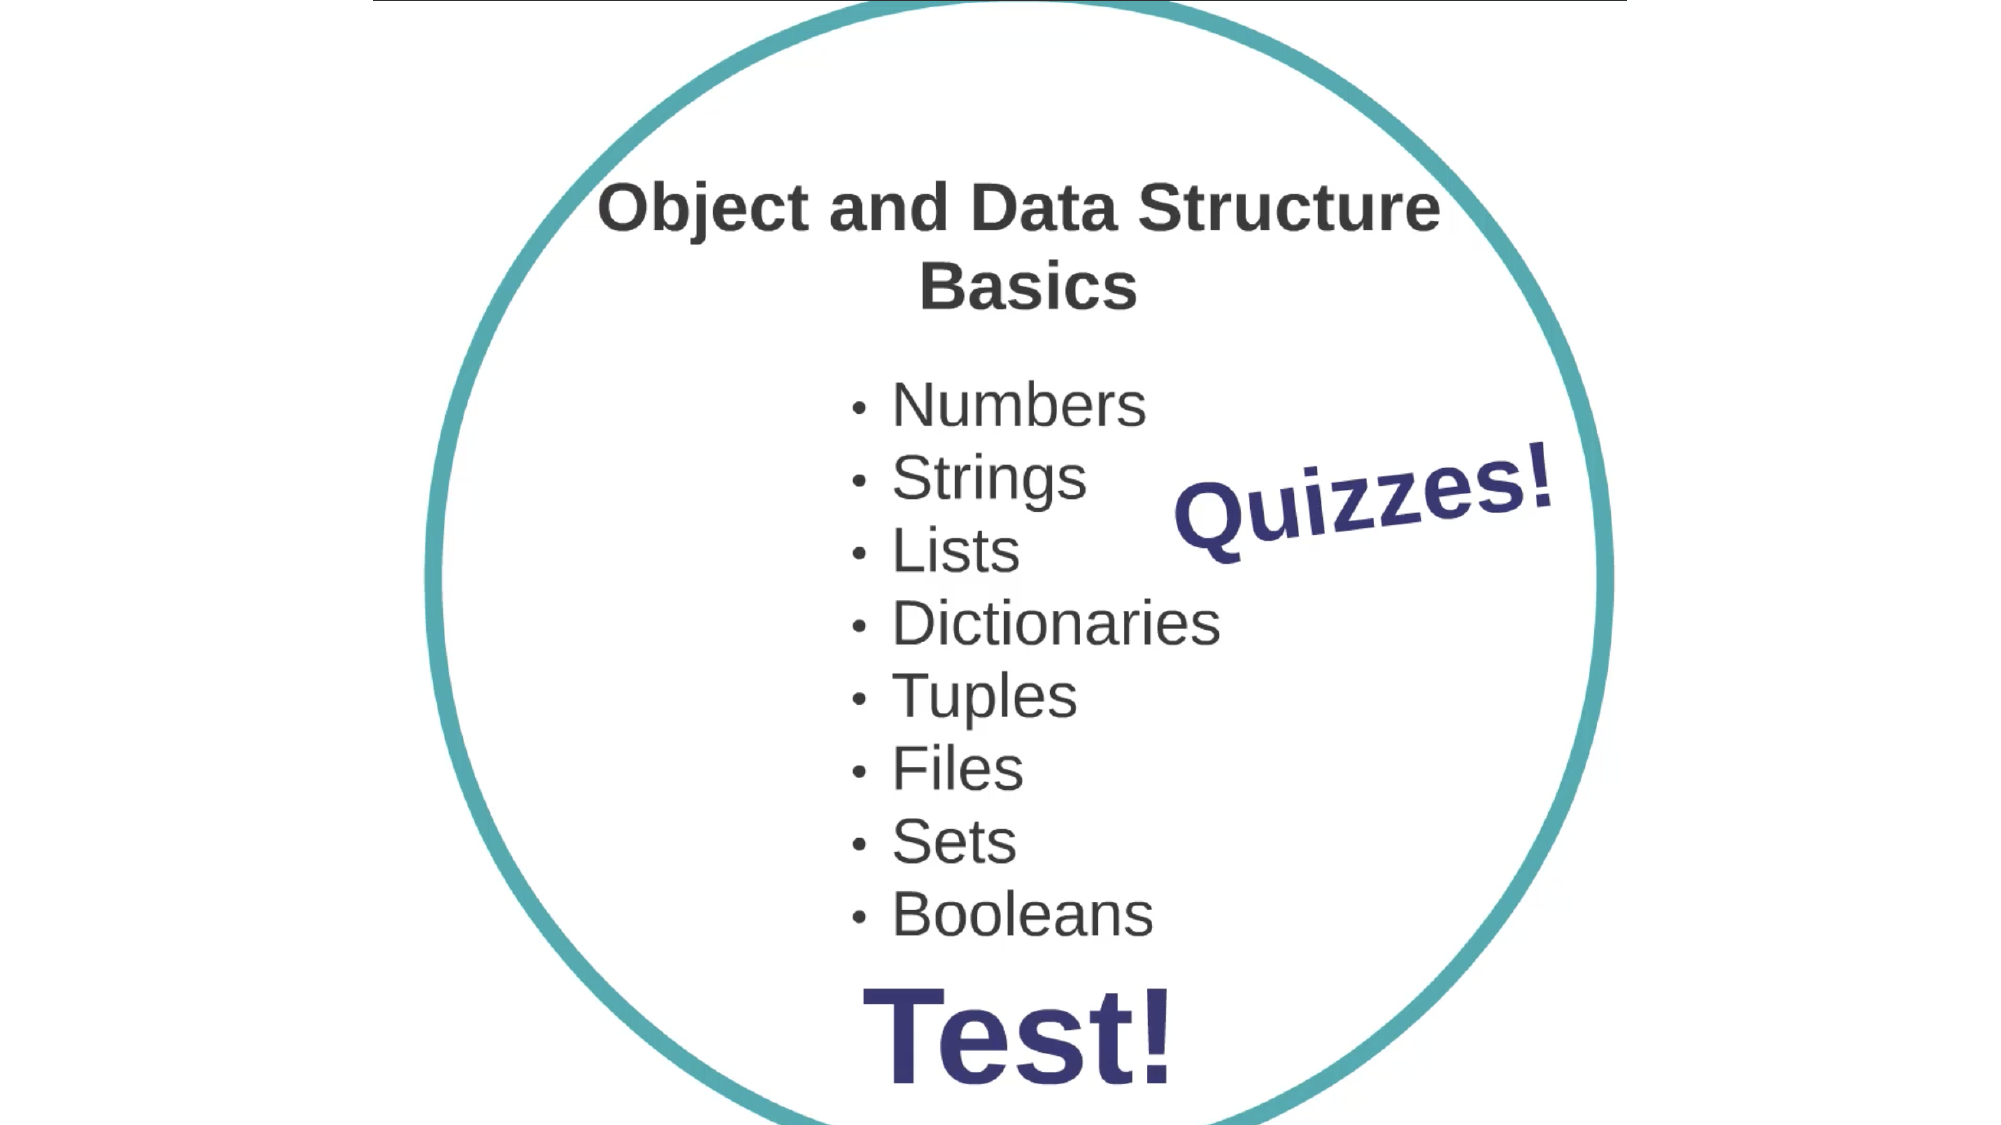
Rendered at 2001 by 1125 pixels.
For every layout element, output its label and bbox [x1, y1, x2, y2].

picture [373, 0, 1627, 1125]
